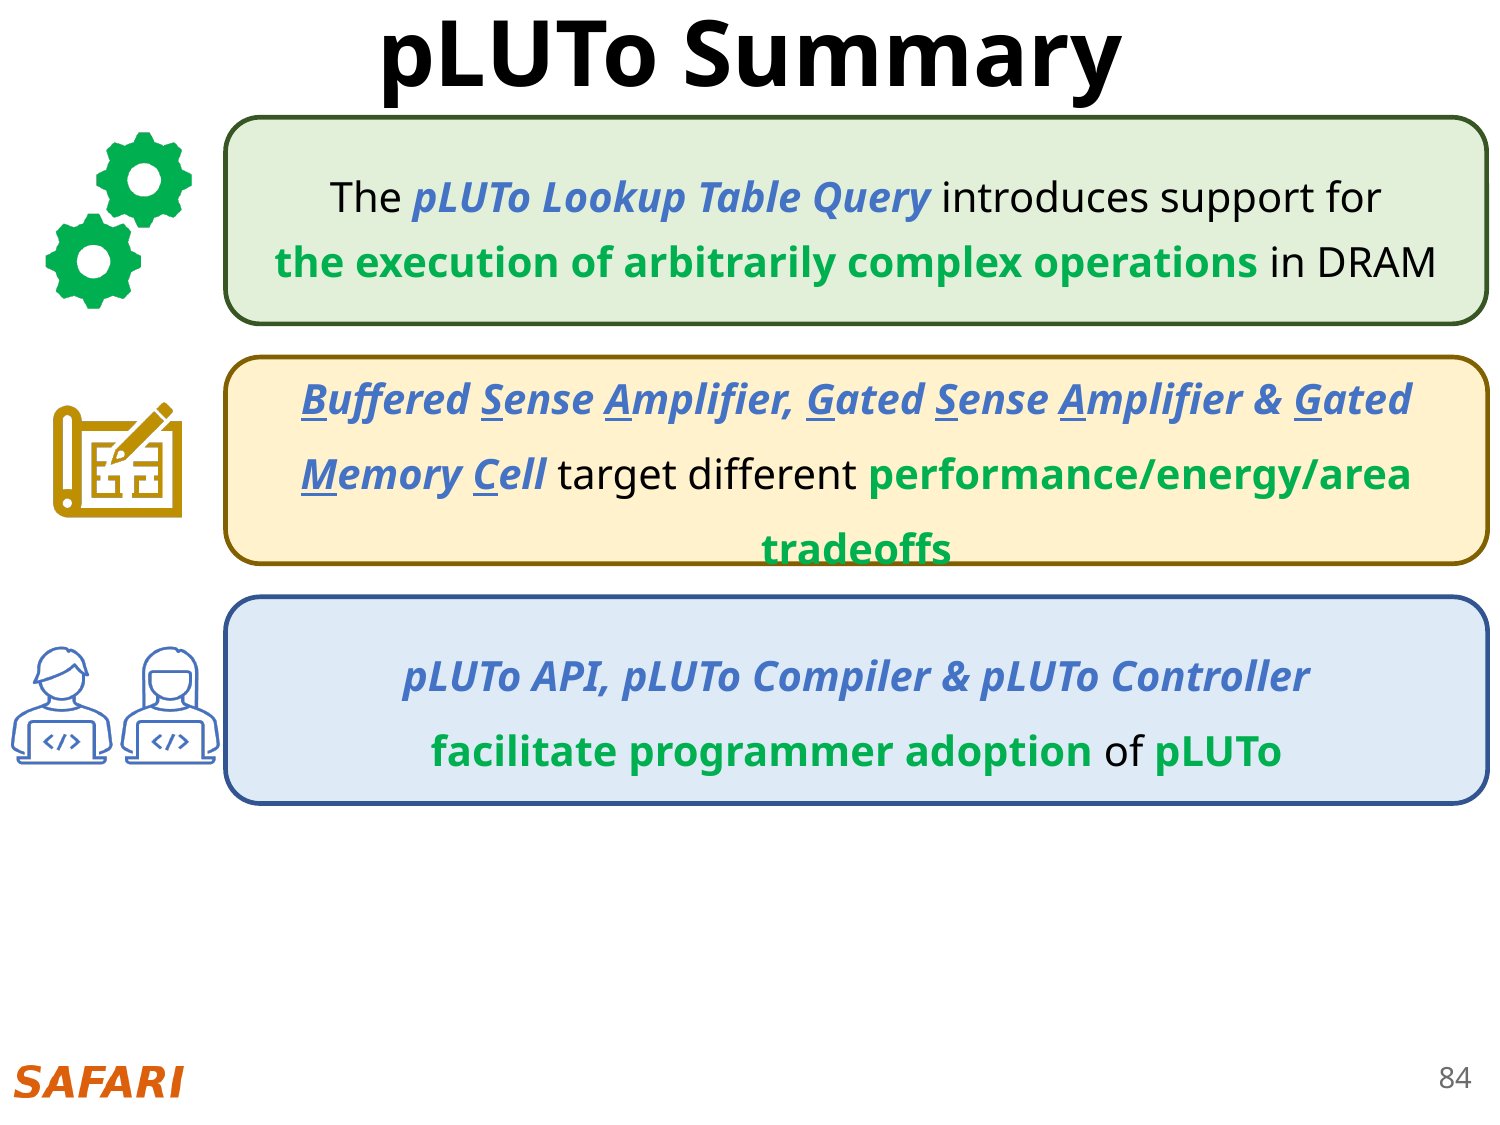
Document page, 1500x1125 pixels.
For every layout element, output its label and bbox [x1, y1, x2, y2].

slide_number [1149, 1052, 1487, 1112]
picture [12, 1056, 190, 1108]
picture [42, 385, 193, 536]
picture [11, 113, 226, 328]
text_box [224, 595, 1489, 805]
picture [0, 634, 245, 767]
text_box [74, 0, 1488, 325]
text_box [224, 356, 1489, 565]
